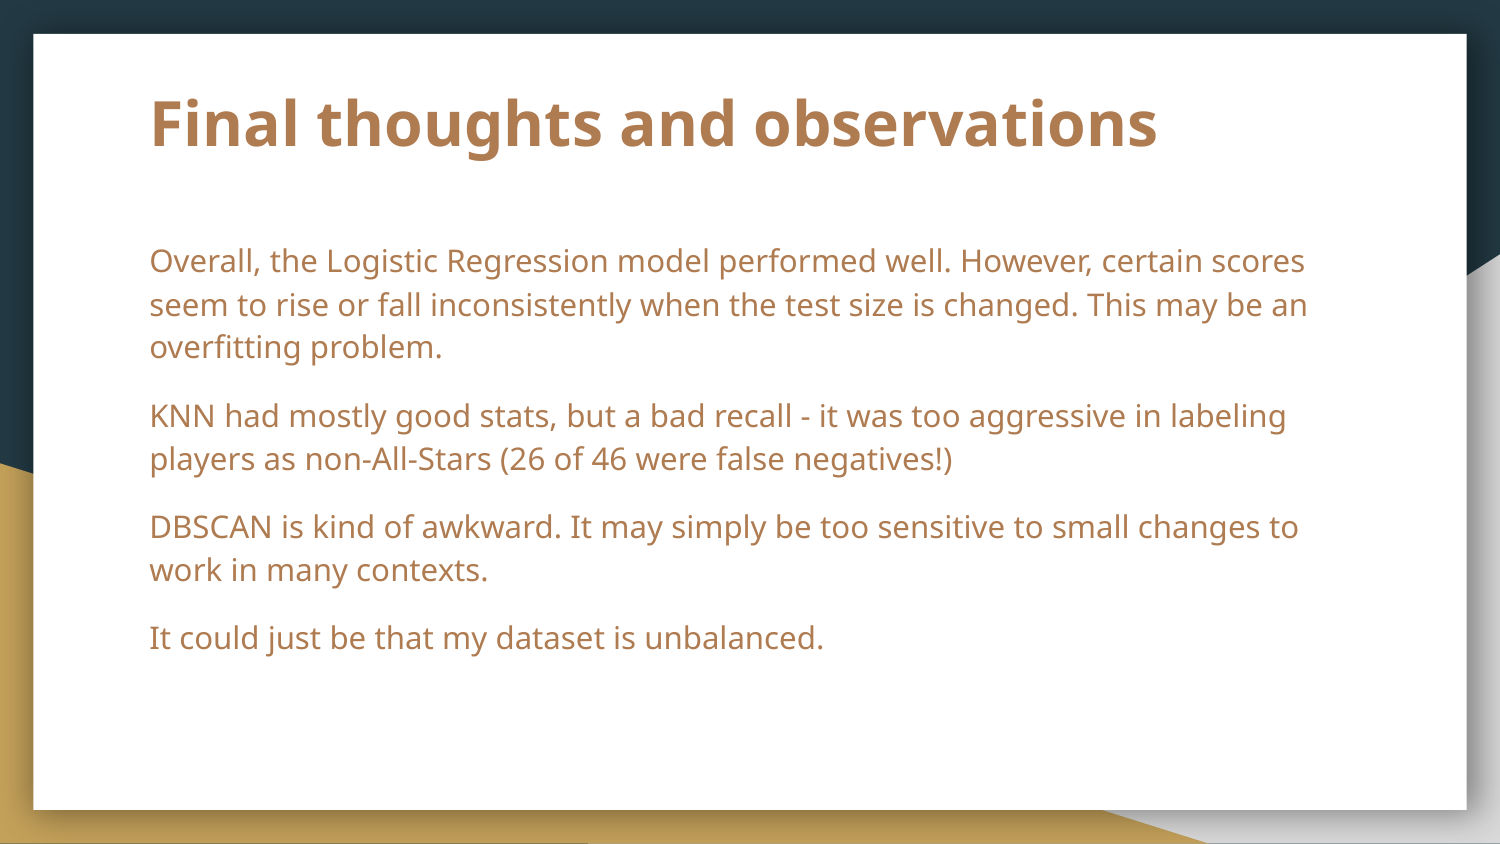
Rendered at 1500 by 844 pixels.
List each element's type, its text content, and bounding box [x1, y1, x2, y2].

list Overall, the Logistic Regression model performed well. However, certain scores seem to rise or fall inconsistently when the test size is changed. This may be an overfitting problem. KNN had mostly good stats, but a bad recall - it was too aggressive in labeling players as non-All-Stars (26 of 46 were false negatives!) DBSCAN is kind of awkward. It may simply be too sensitive to small changes to work in many contexts. It could just be that my dataset is unbalanced. [134, 226, 1366, 733]
title Final thoughts and observations [134, 69, 1366, 226]
